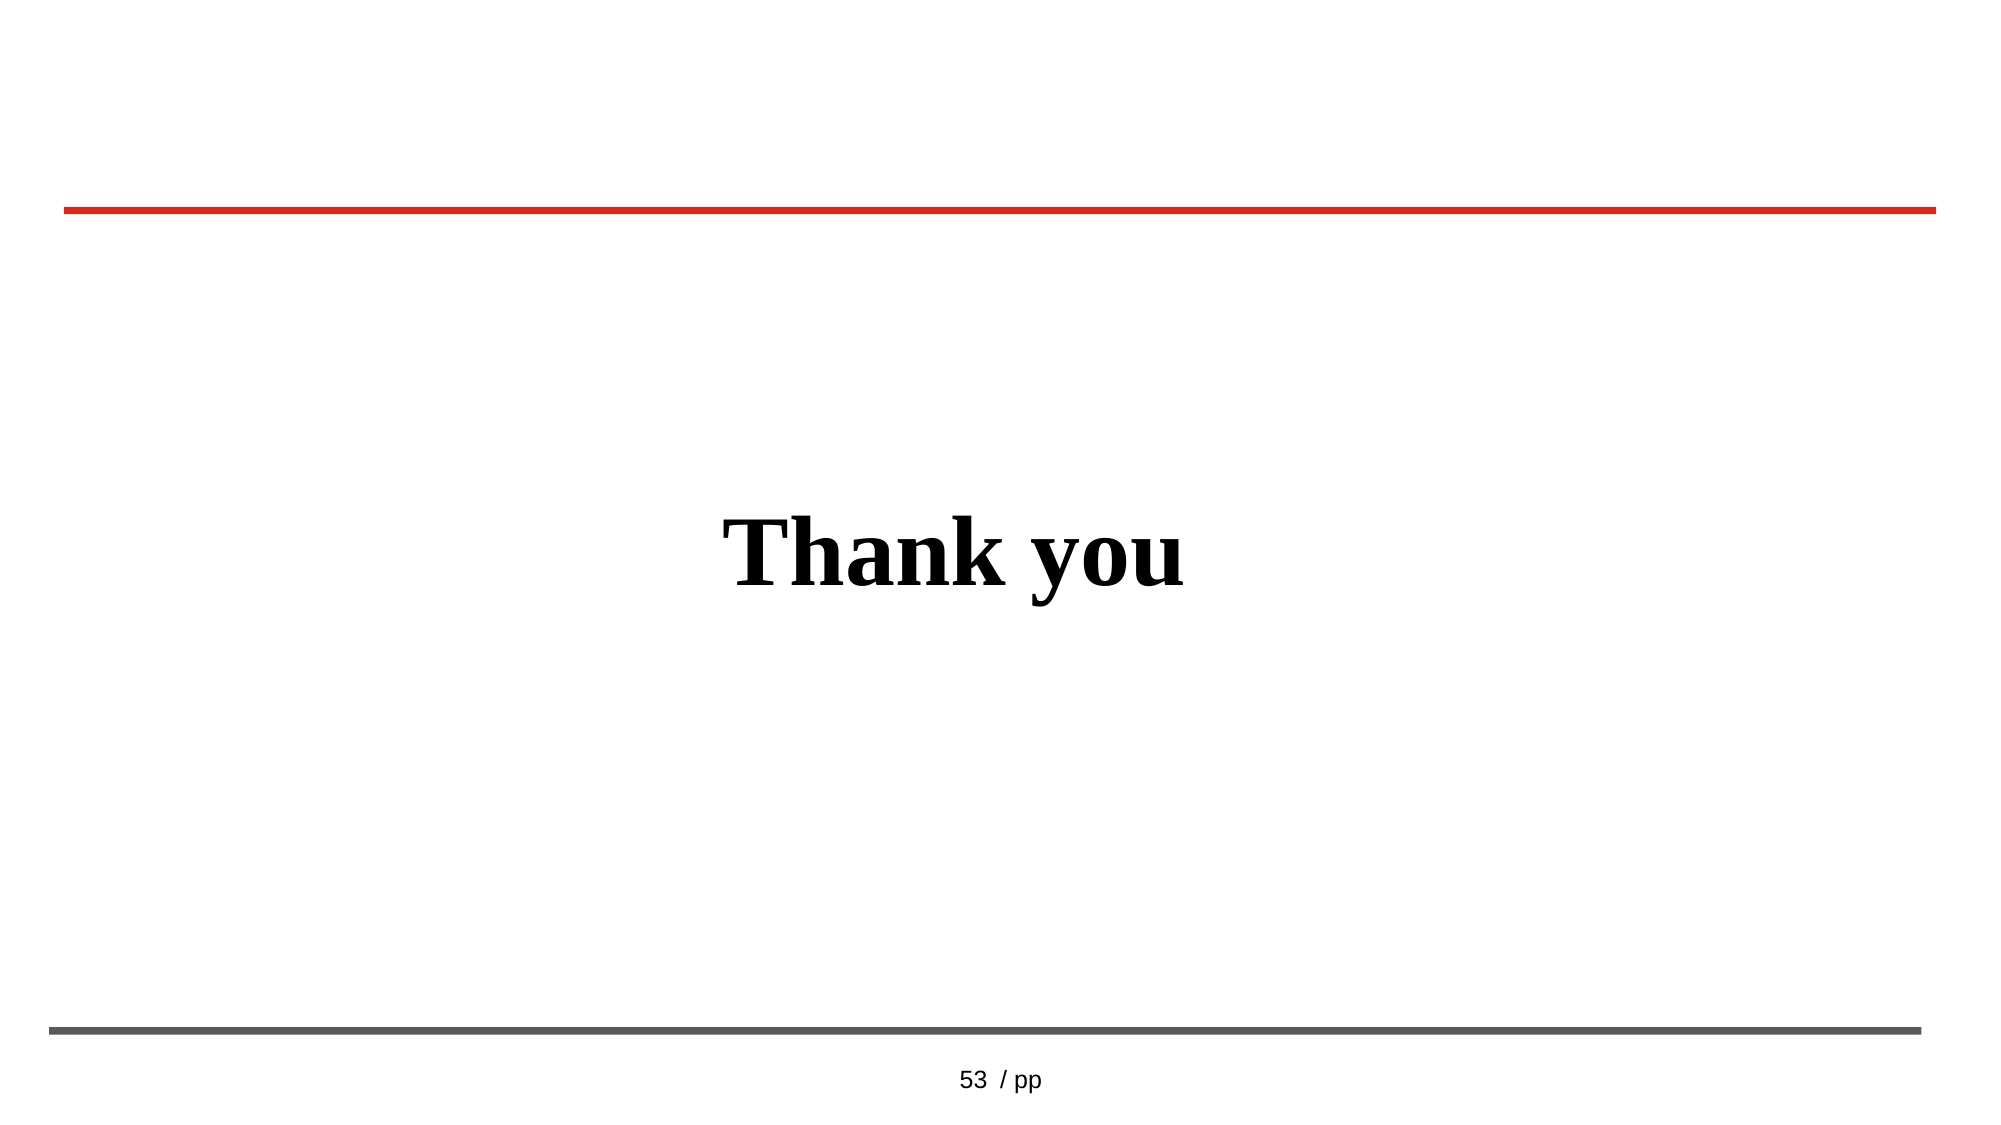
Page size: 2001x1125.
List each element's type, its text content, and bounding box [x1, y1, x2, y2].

text_box Thank you [707, 491, 1239, 633]
